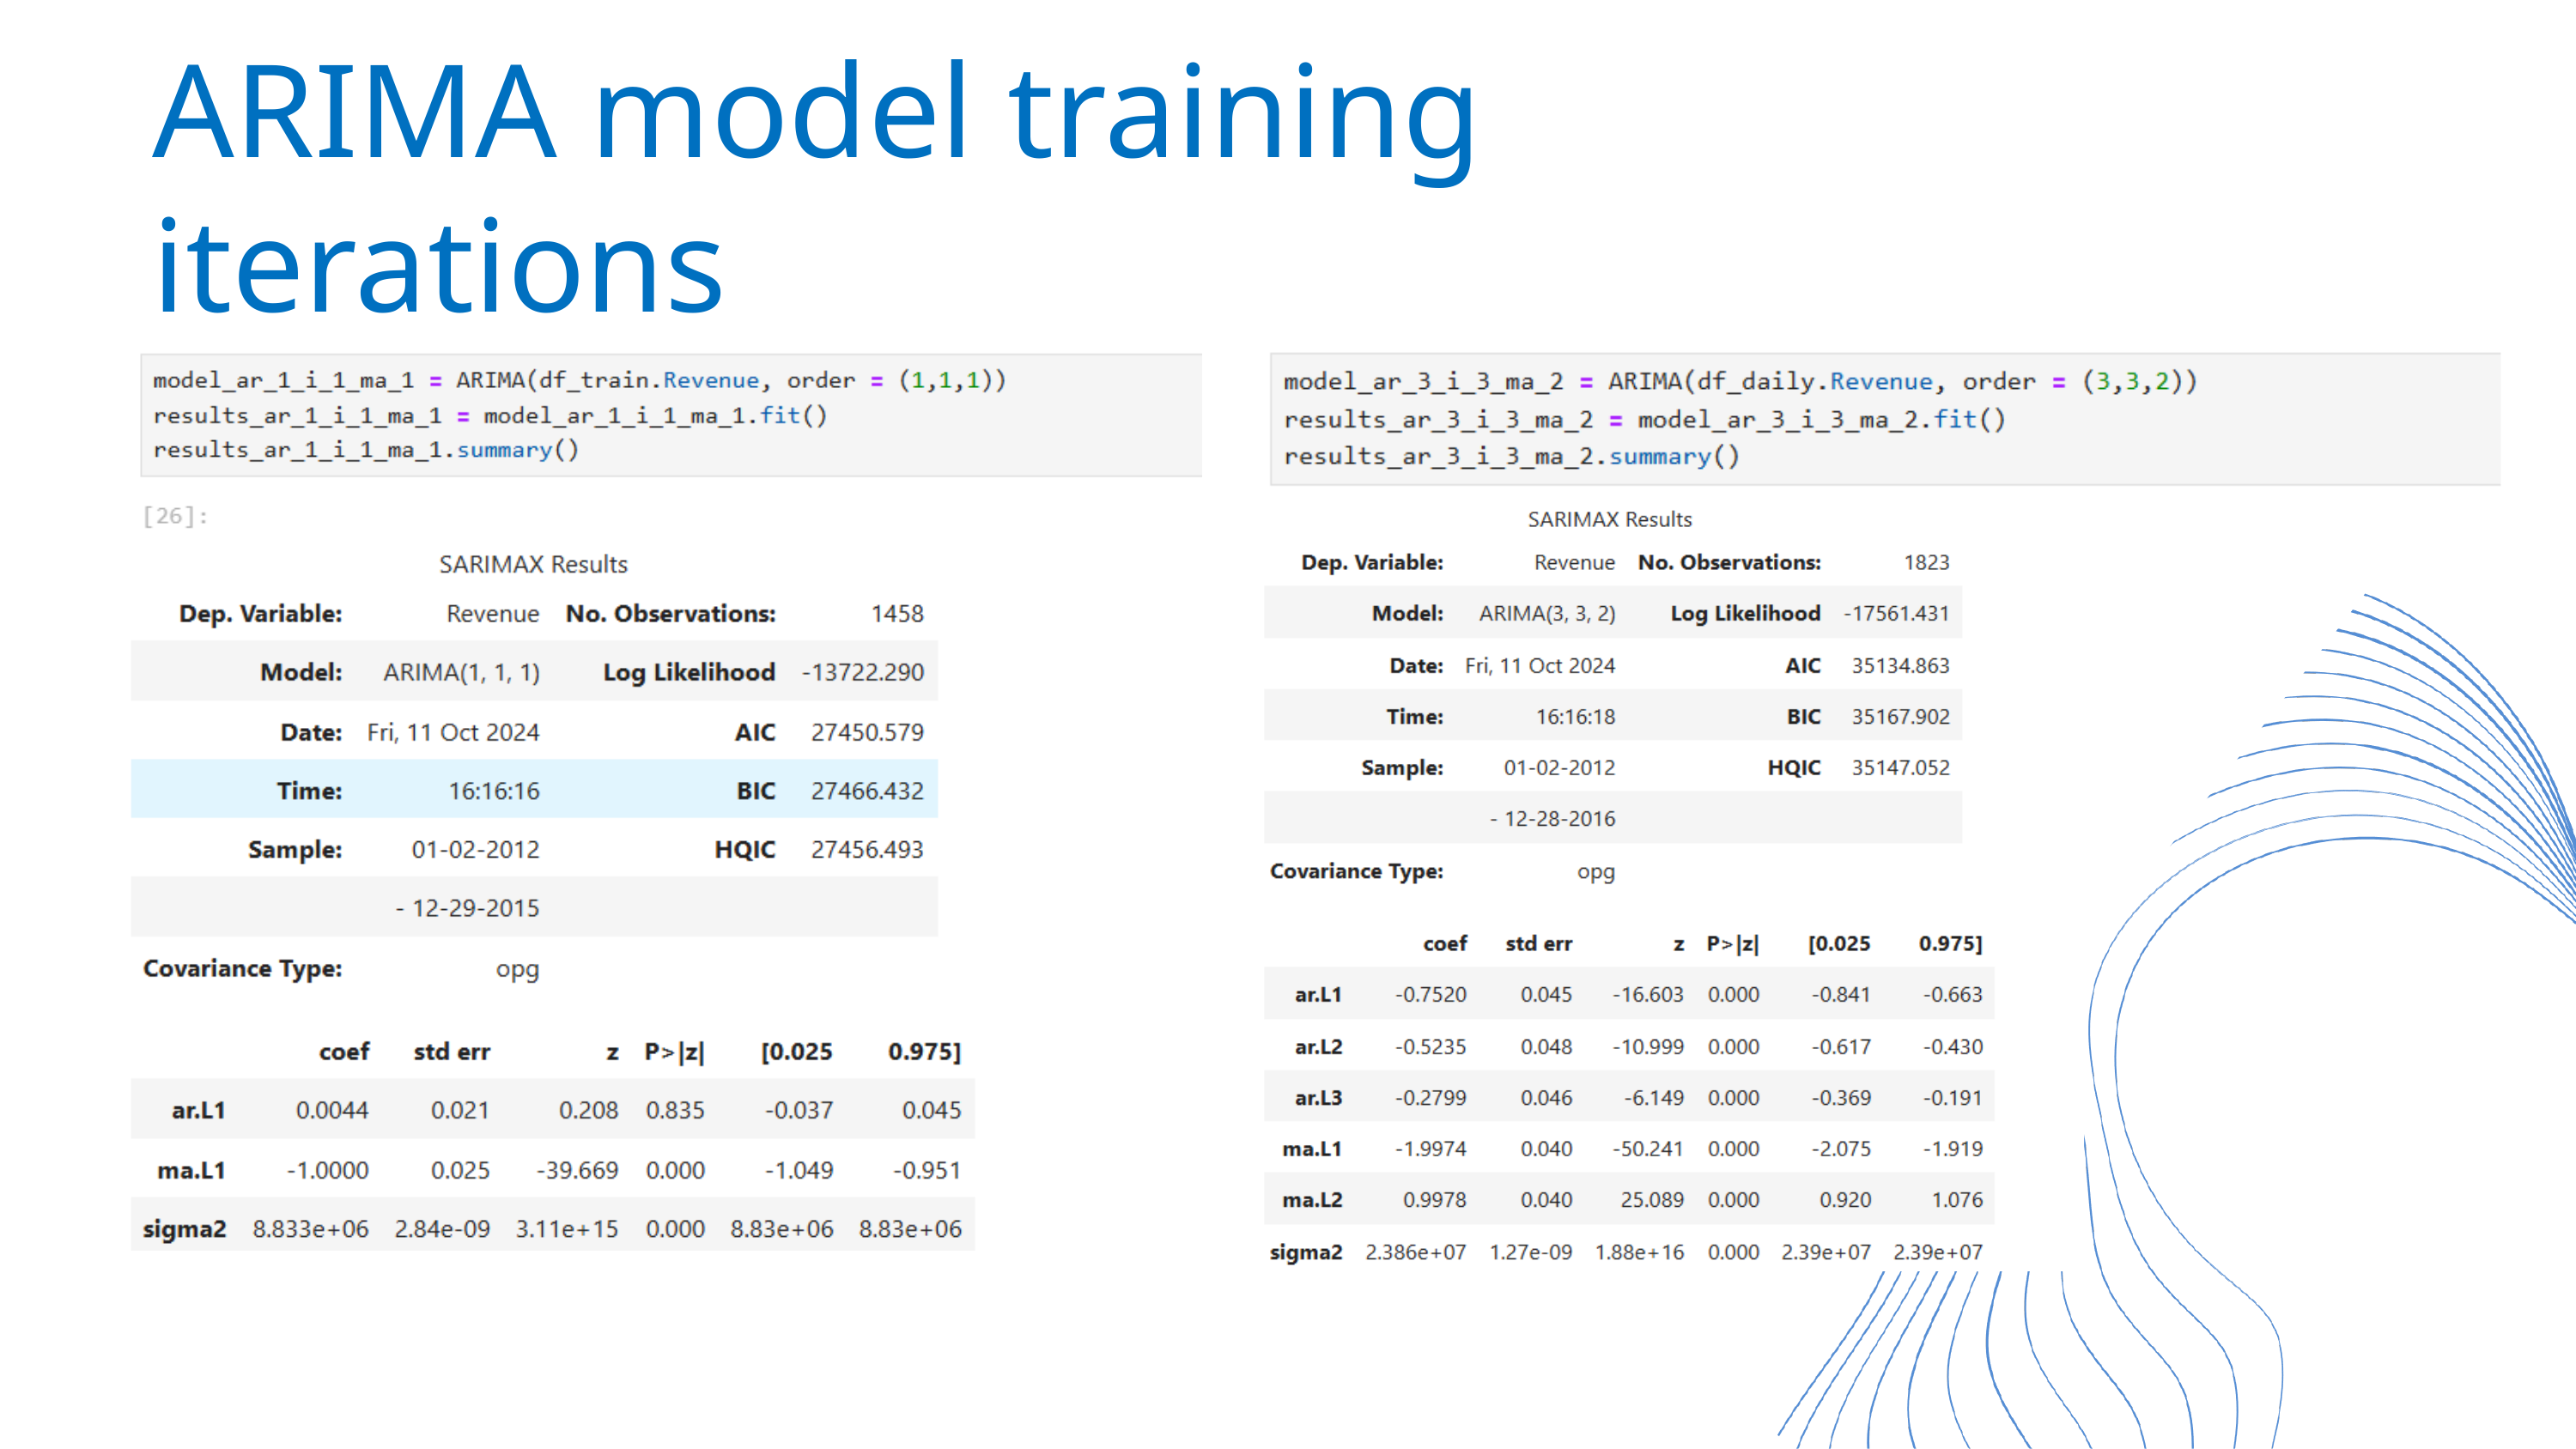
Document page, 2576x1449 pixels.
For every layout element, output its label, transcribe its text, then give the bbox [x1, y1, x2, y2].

picture [1264, 499, 2576, 1449]
picture [118, 349, 1203, 1251]
title ARIMA model training iterations [139, 102, 1911, 264]
picture [1264, 337, 2501, 493]
